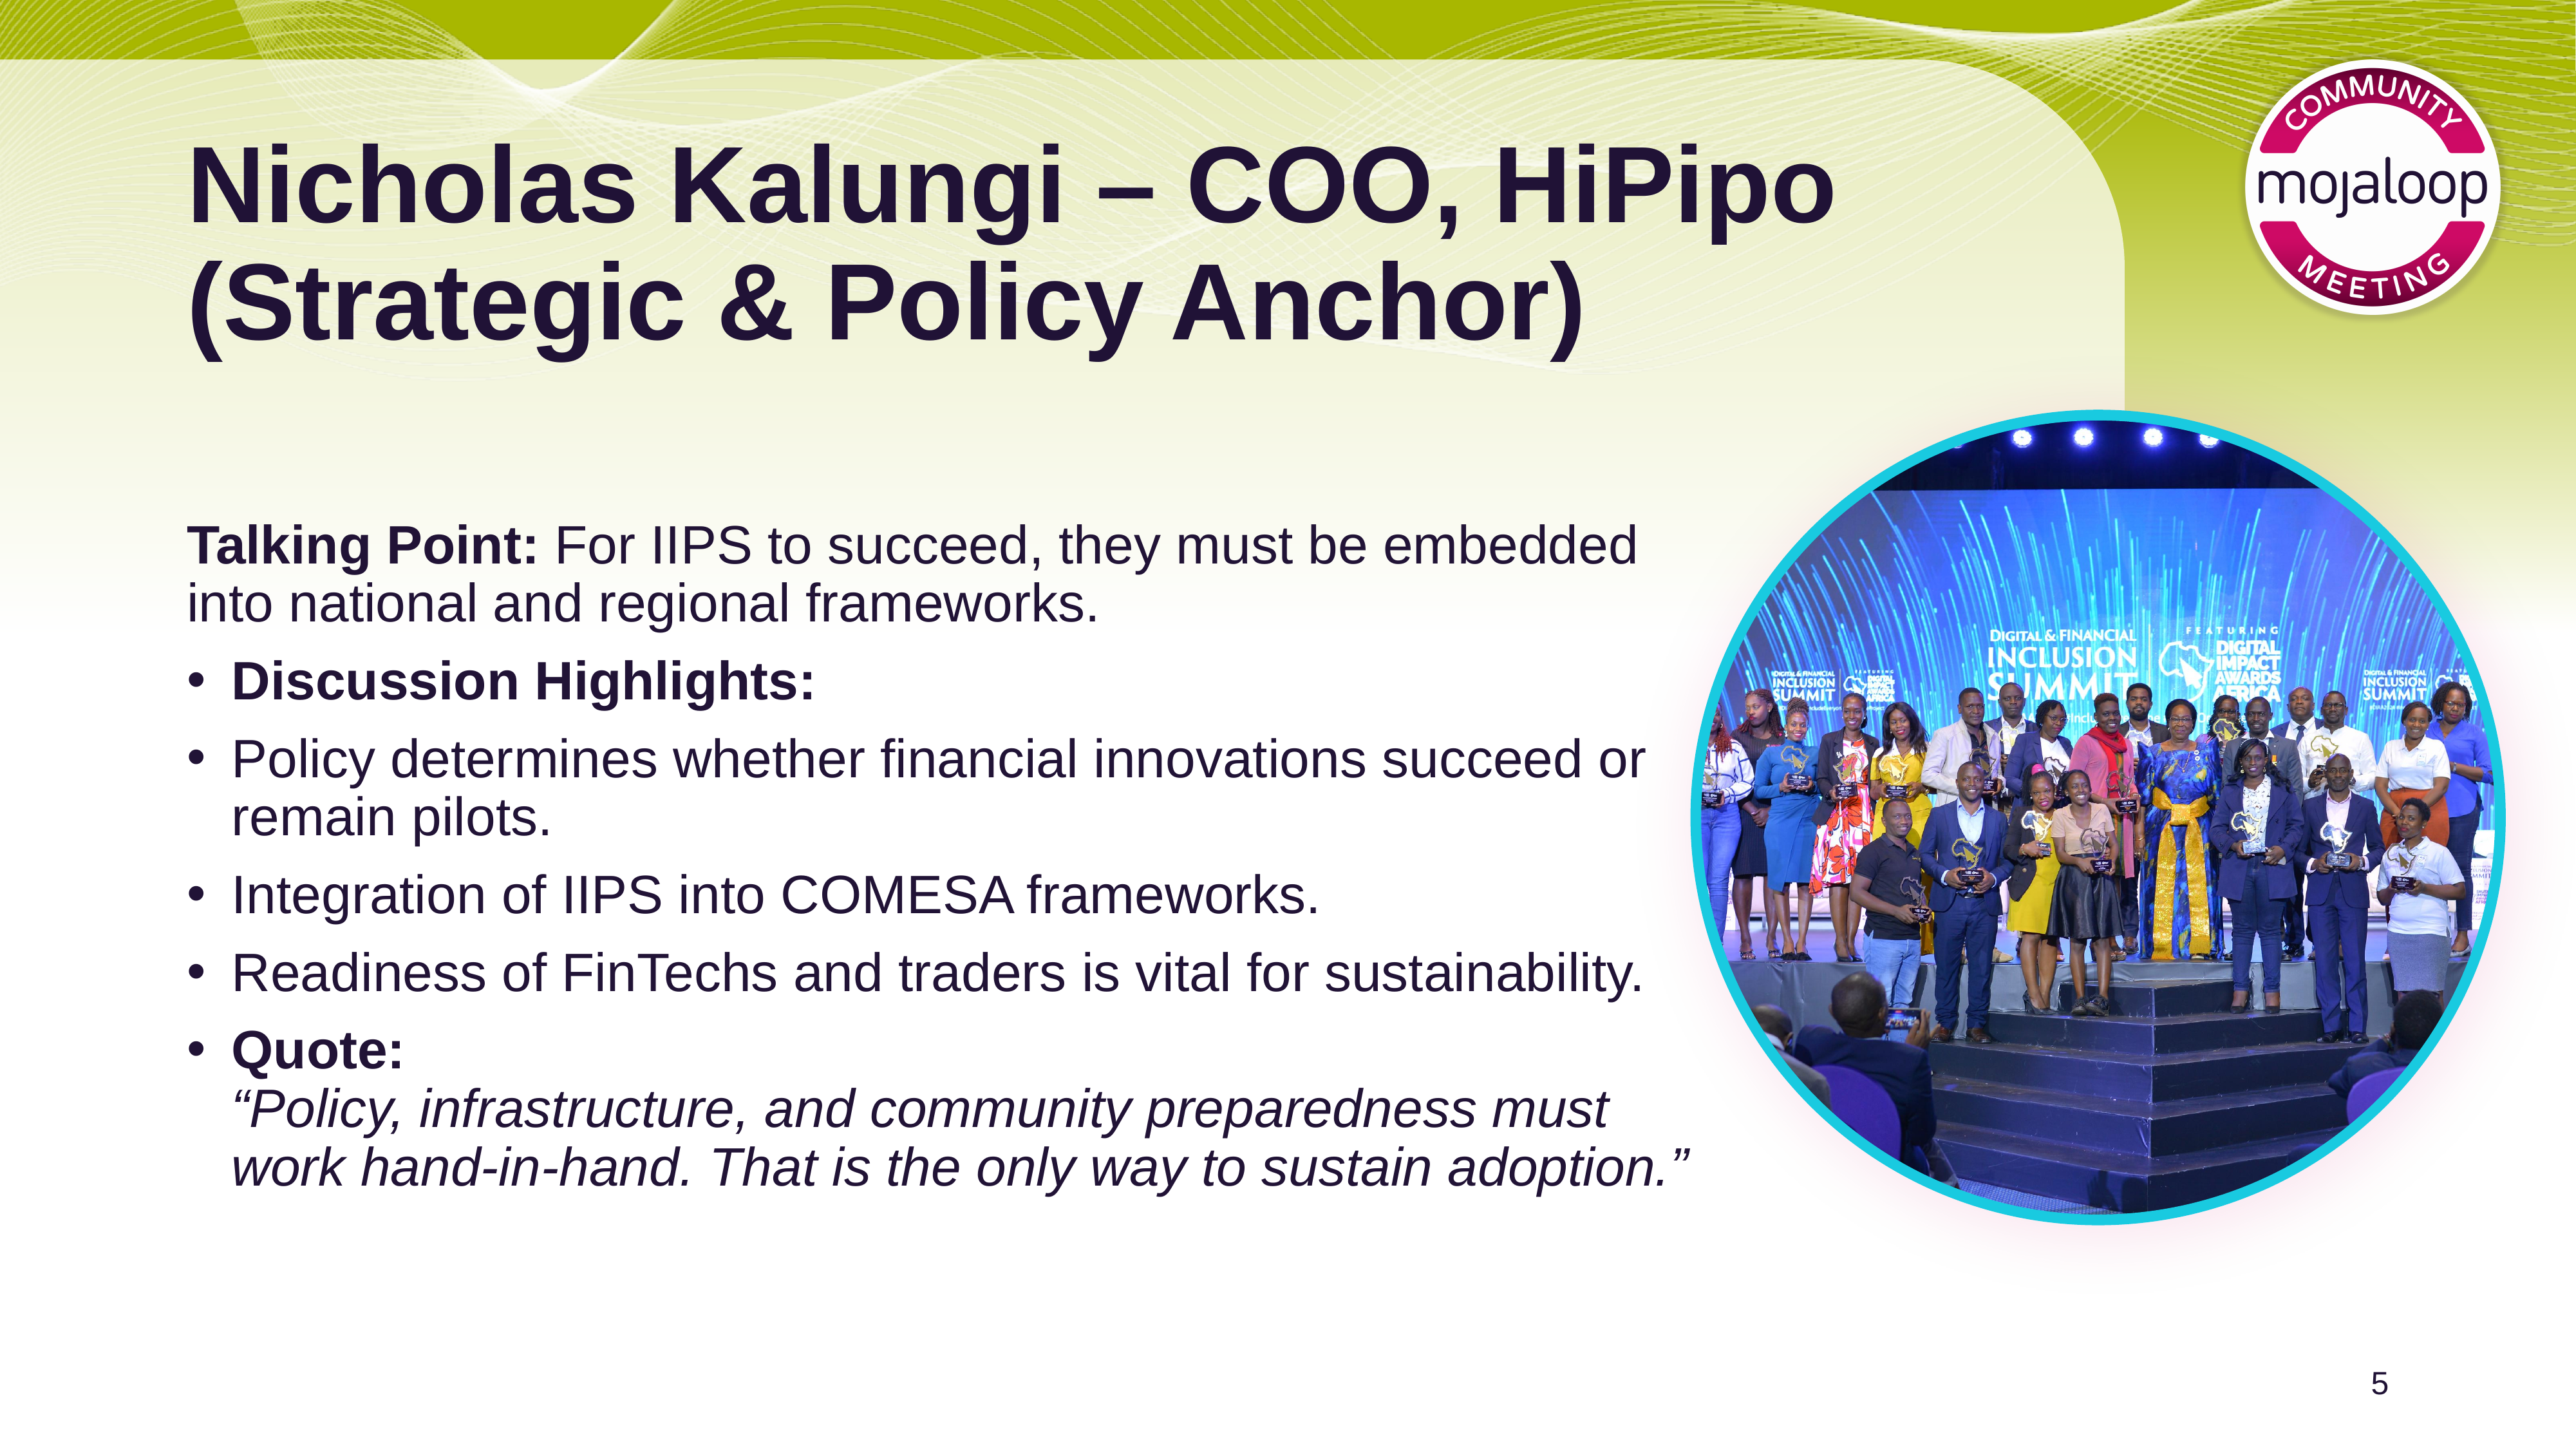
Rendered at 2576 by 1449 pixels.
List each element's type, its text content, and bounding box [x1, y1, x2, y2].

title Nicholas Kalungi – COO, HiPipo (Strategic & Policy Anchor) [177, 77, 1966, 415]
slide_number 5 [1819, 1343, 2399, 1421]
list Talking Point: For IIPS to succeed, they must be embedded into national and regional frameworks. Discussion Highlights: Policy determines whether financial innovations succeed or remain pilots. Integration of IIPS into COMESA frameworks. Readiness of FinTechs and traders is vital for sustainability. Quote: “Policy, infrastructure, and community preparedness must work hand-in-hand. That is the only way to sustain adoption.” [177, 453, 1709, 1264]
picture [0, 0, 2576, 1220]
